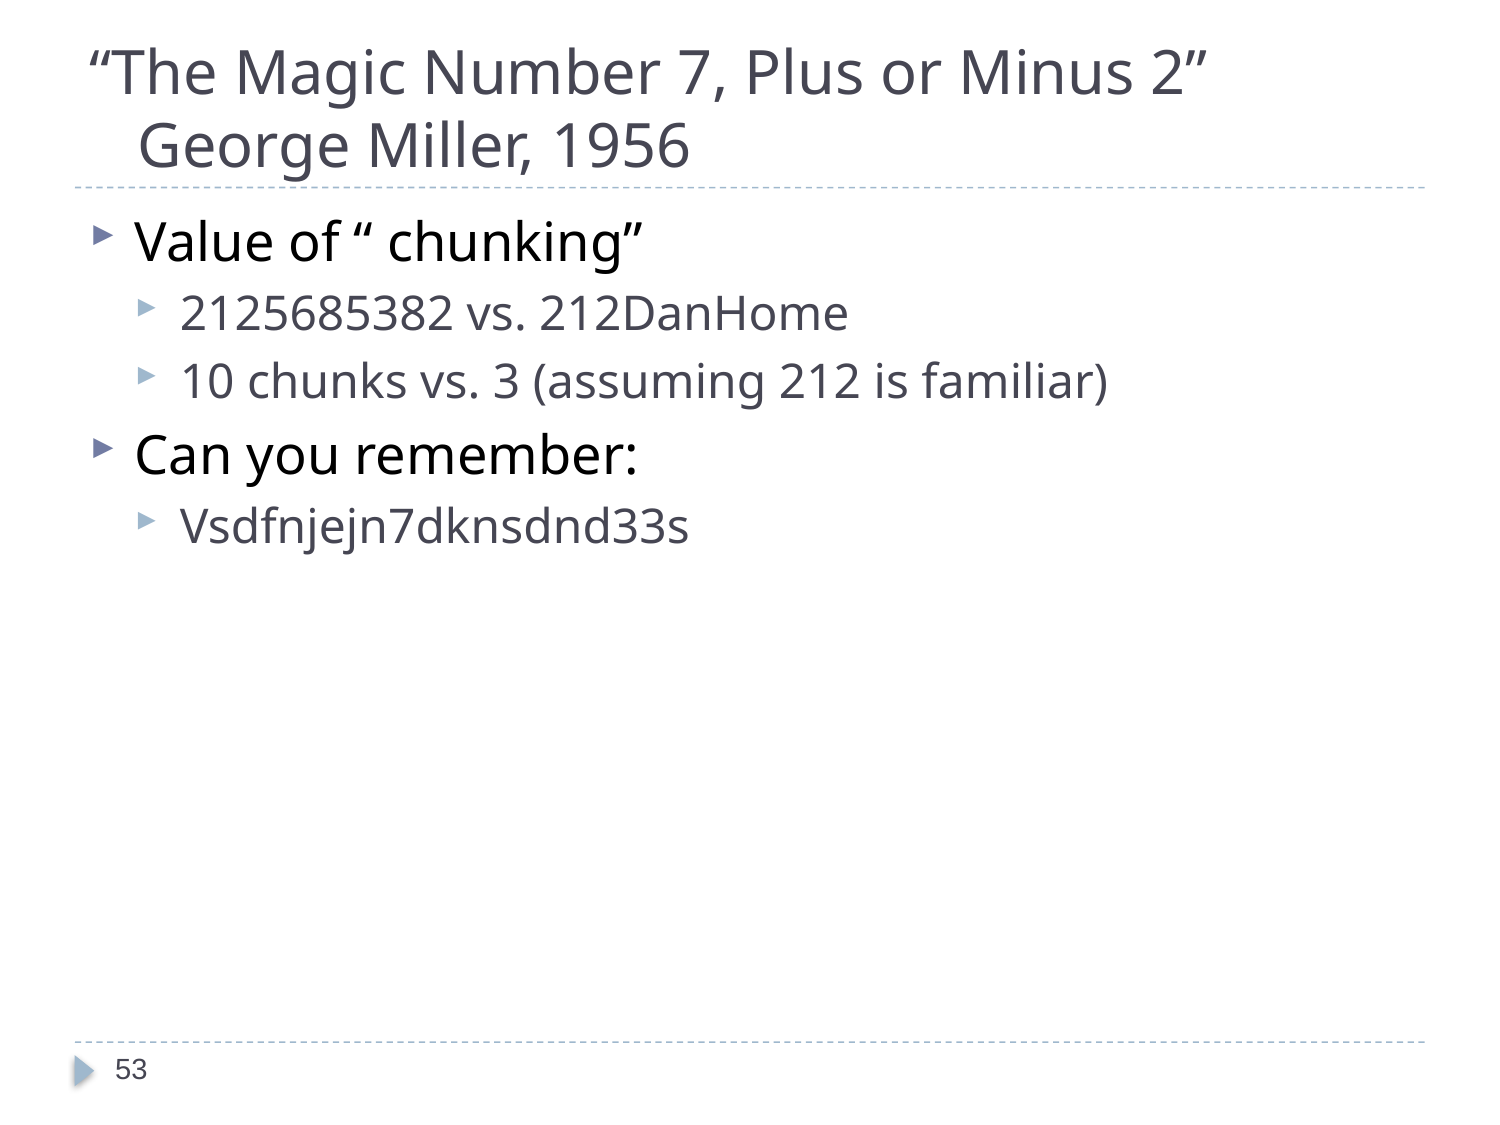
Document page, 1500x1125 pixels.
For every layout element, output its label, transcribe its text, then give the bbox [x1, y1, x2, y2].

slide_number 53 [100, 1042, 426, 1103]
list Value of “ chunking” 2125685382 vs. 212DanHome 10 chunks vs. 3 (assuming 212 is familiar) Can you remember: Vsdfnjejn7dknsdnd33s [75, 200, 1425, 1006]
title “The Magic Number 7, Plus or Minus 2” George Miller, 1956 [75, 24, 1425, 188]
